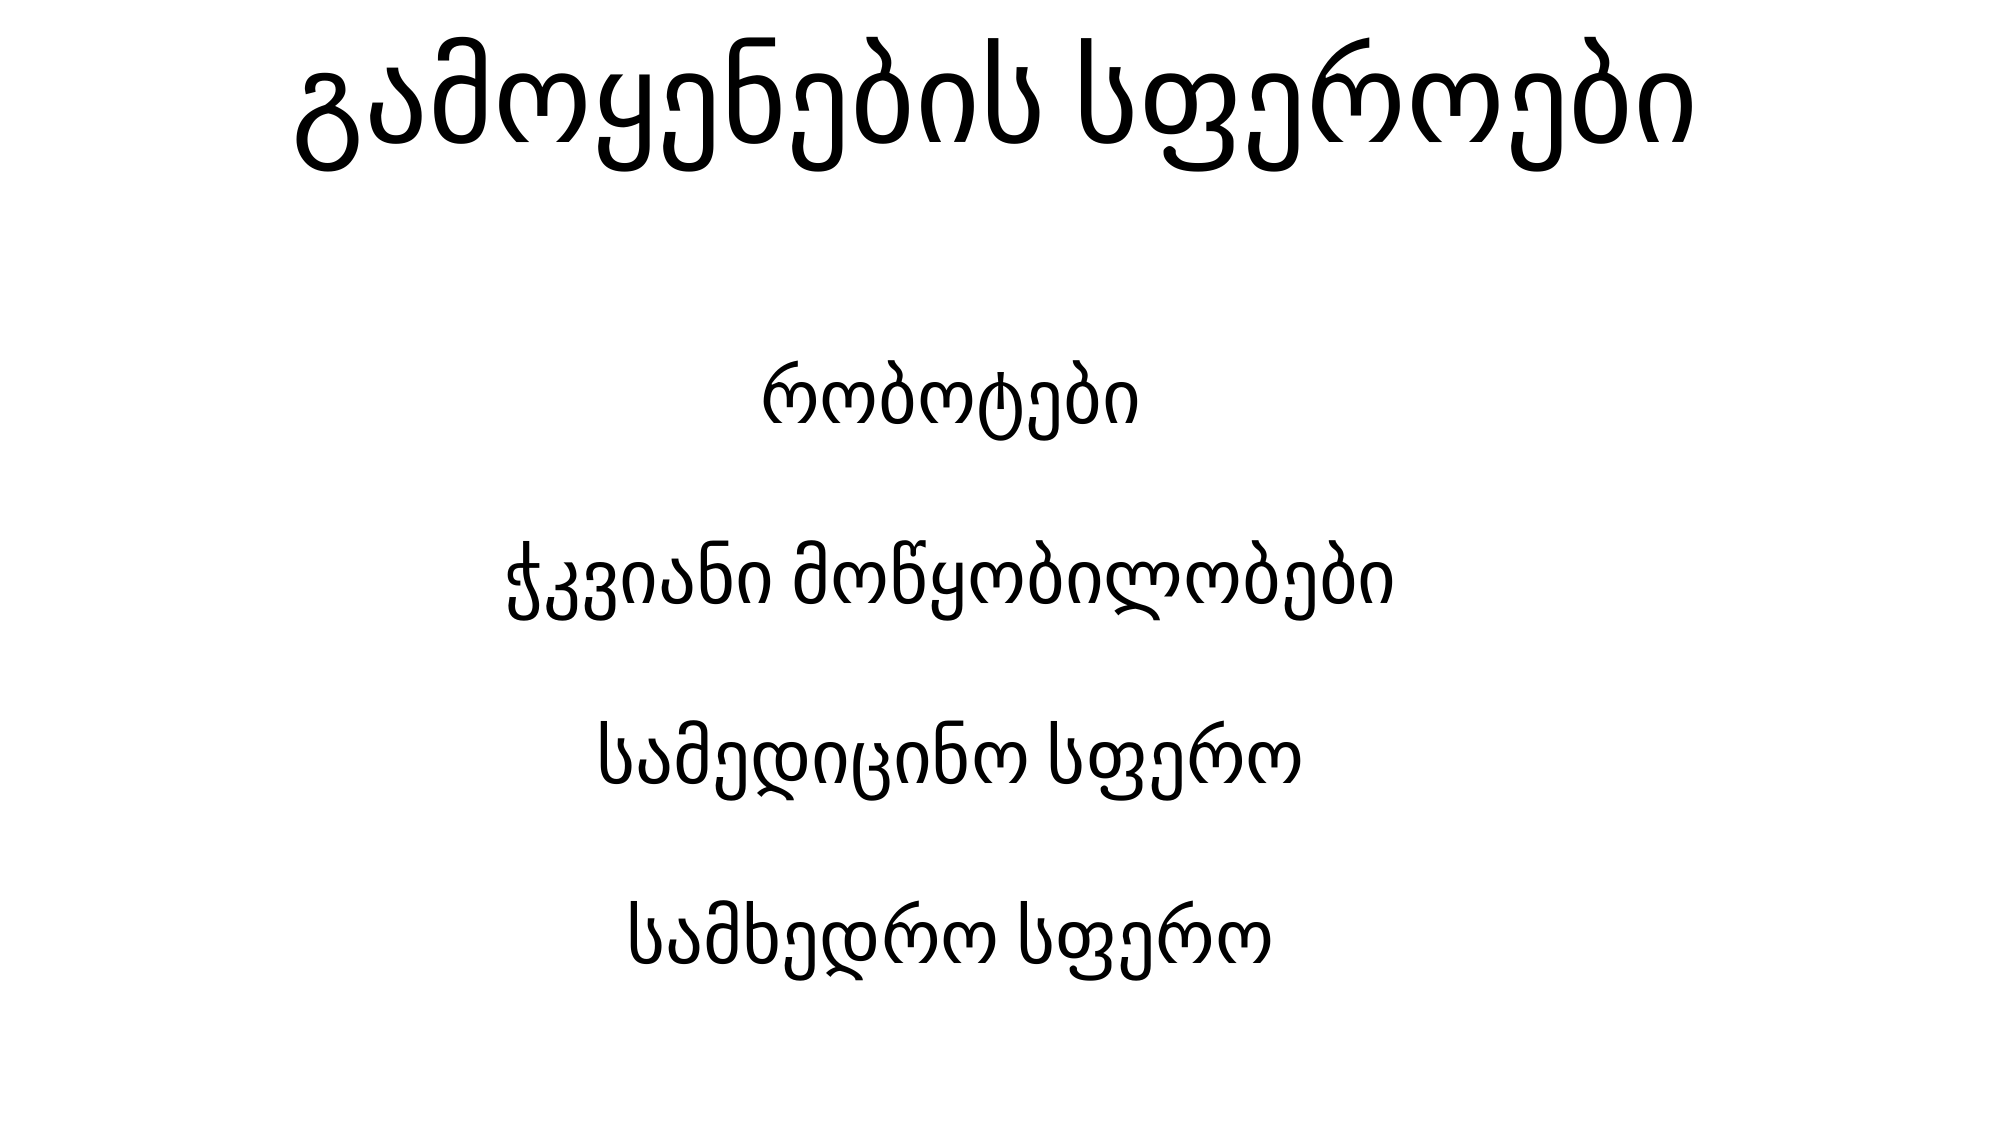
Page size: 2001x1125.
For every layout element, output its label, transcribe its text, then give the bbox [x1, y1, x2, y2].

text_box რობოტები ჭკვიანი მოწყობილობები სამედიცინო სფერო სამხედრო სფერო [333, 340, 1569, 986]
title გამოყენების სფეროები [184, 9, 1808, 249]
